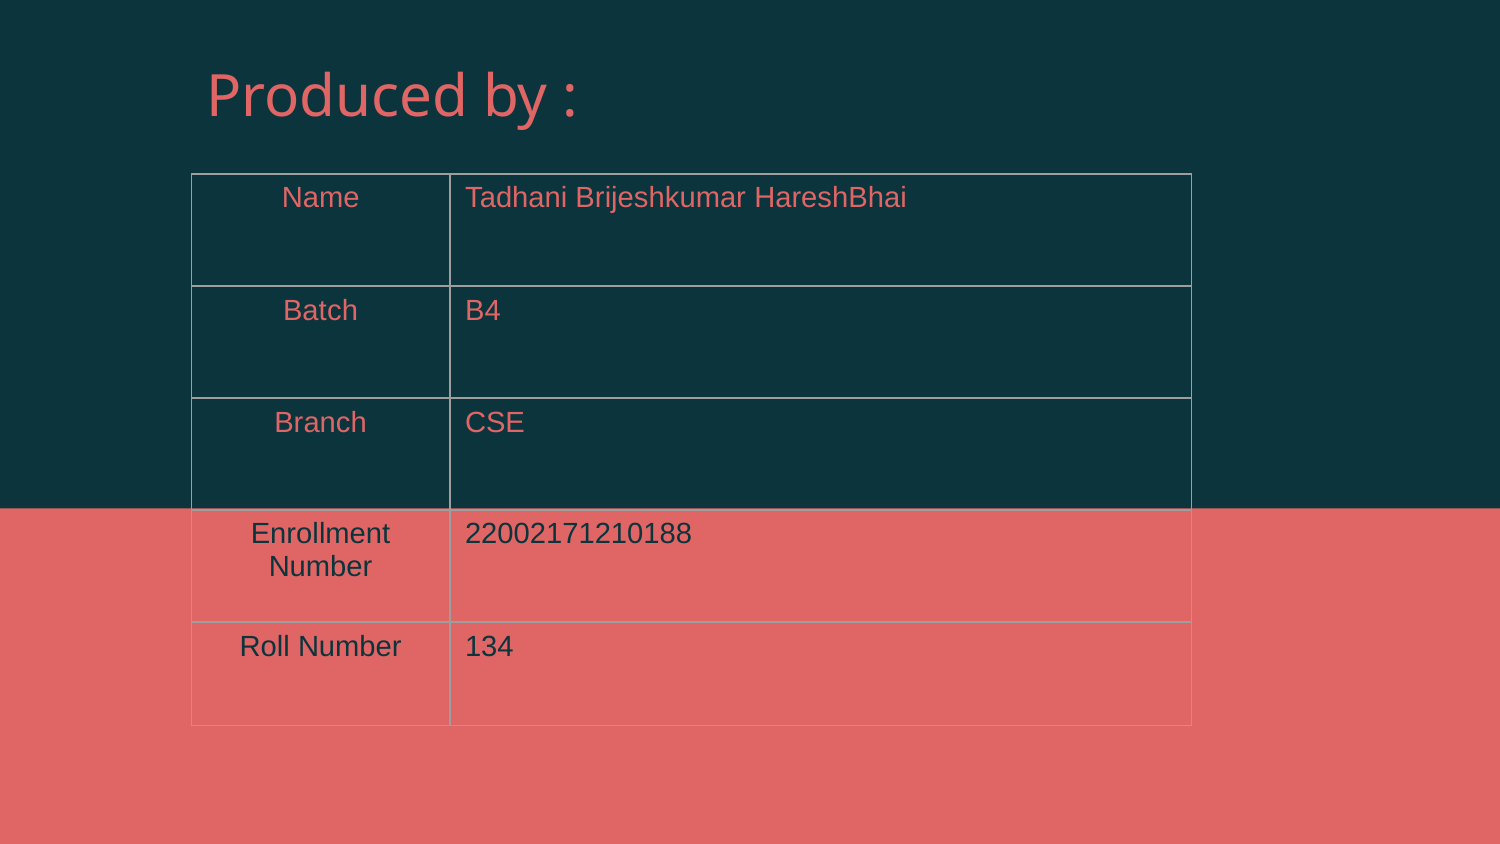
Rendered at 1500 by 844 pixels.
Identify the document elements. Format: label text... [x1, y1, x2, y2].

table_cell 22002171210188 [451, 511, 1191, 621]
table_header Tadhani Brijeshkumar HareshBhai [451, 175, 1191, 285]
table_cell CSE [451, 399, 1191, 509]
table_cell 134 [451, 623, 1191, 725]
table_cell Batch [192, 287, 449, 397]
table_header Name [192, 175, 449, 285]
text_box Produced by : [191, 50, 953, 136]
table_cell B4 [451, 287, 1191, 397]
table_cell Enrollment Number [192, 511, 449, 621]
table_cell Roll Number [192, 623, 449, 725]
table_cell Branch [192, 399, 449, 509]
